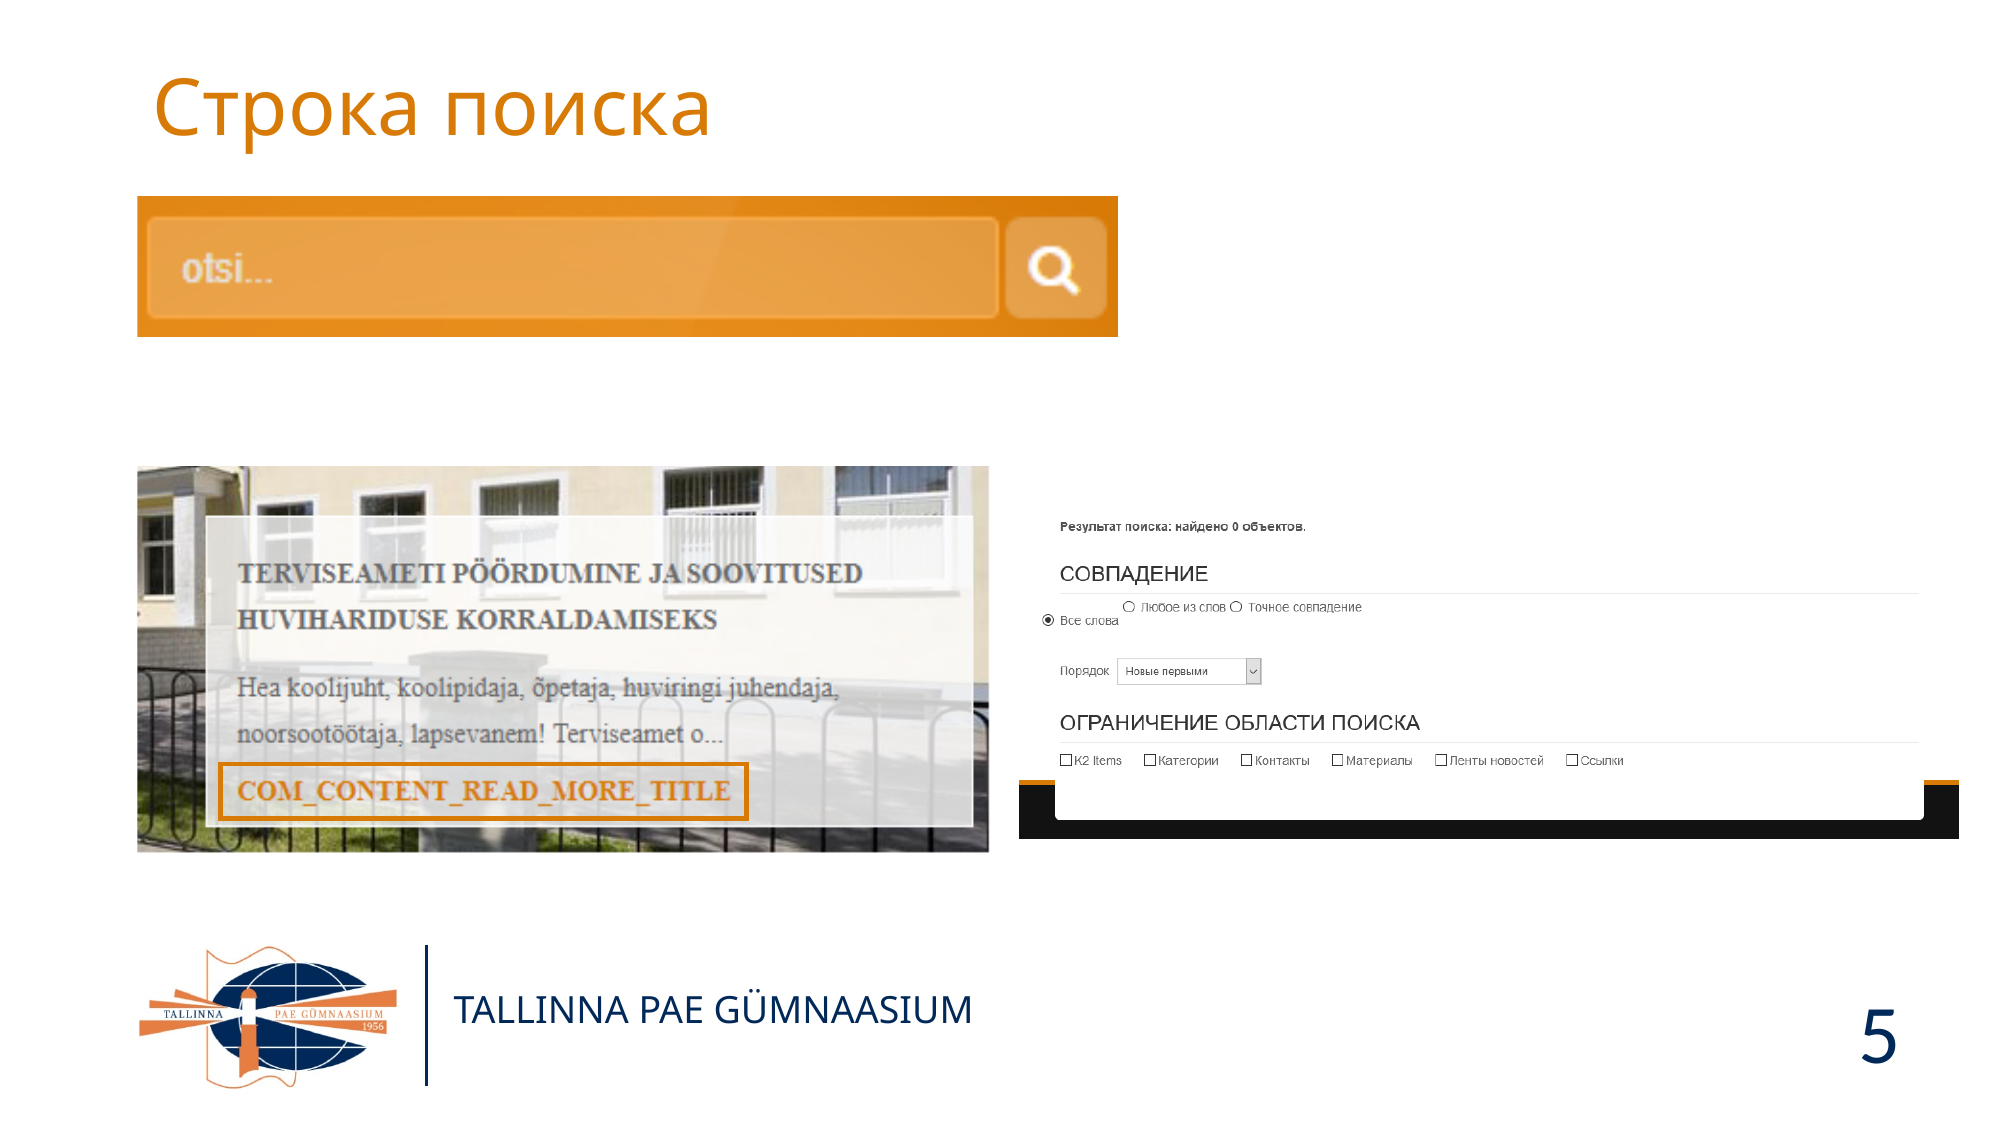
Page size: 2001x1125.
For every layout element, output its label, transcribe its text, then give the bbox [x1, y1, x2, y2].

picture [137, 196, 1118, 337]
picture [1019, 509, 1959, 839]
picture [137, 466, 1000, 897]
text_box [137, 944, 1118, 1089]
title Строка поиска [137, 59, 1863, 161]
